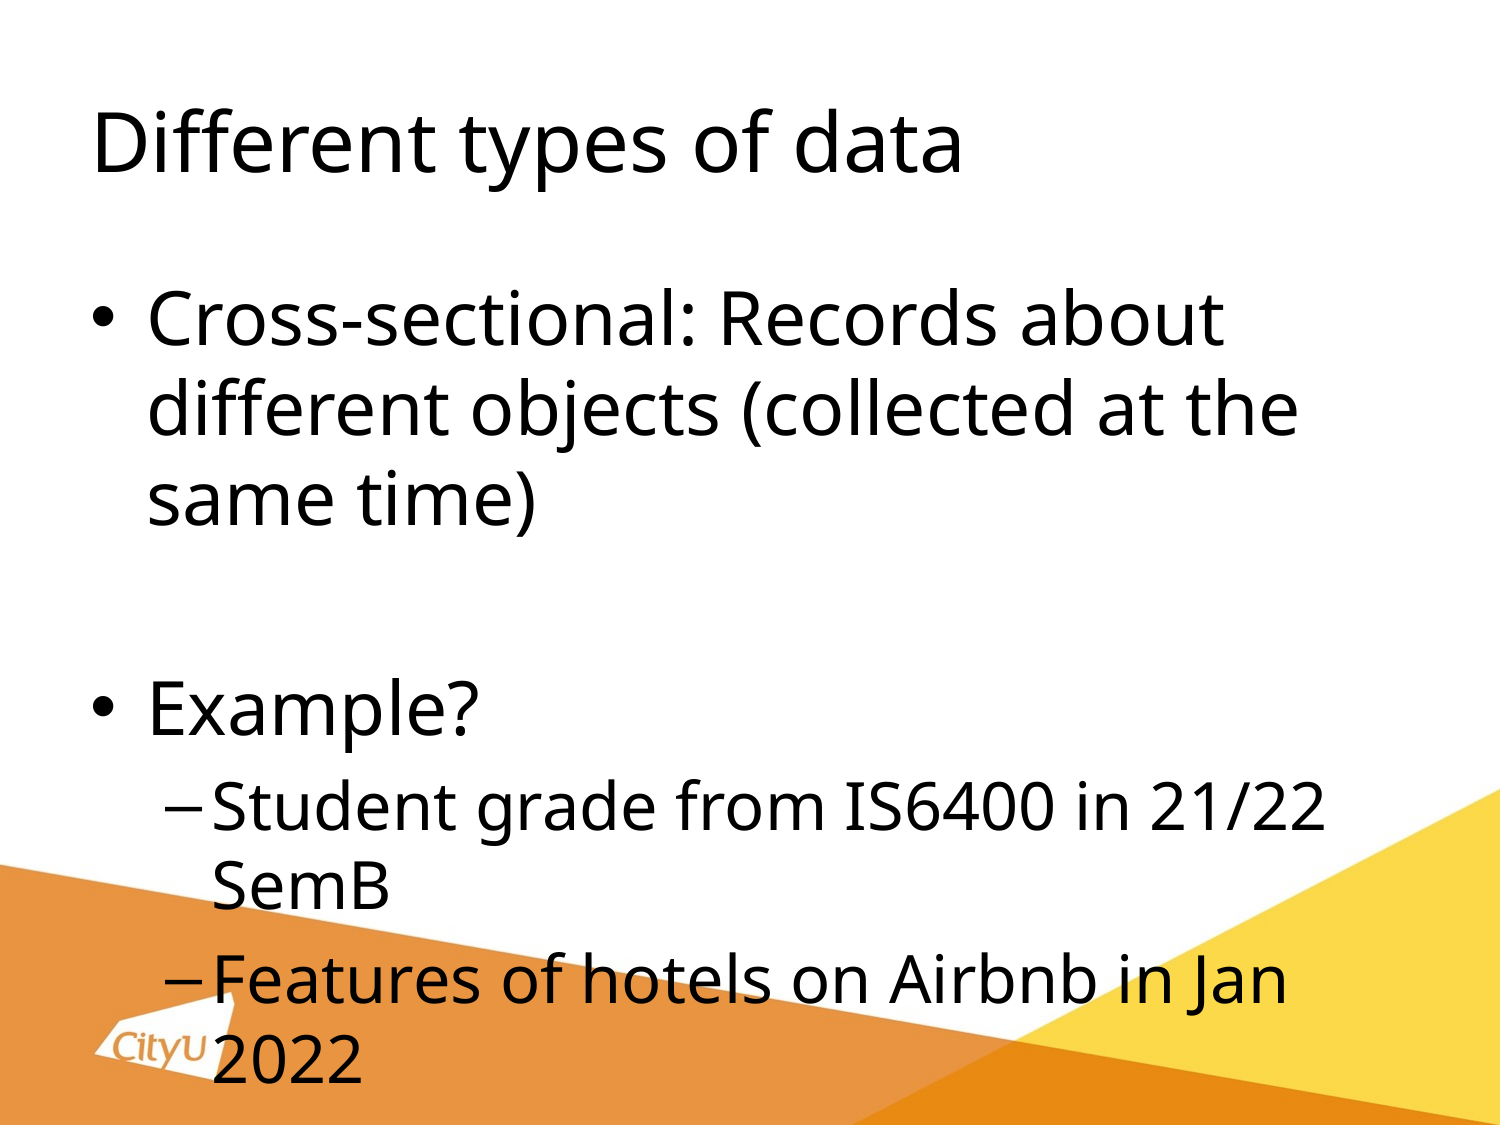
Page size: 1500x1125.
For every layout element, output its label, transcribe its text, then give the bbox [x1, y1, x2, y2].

picture [0, 0, 1500, 1125]
title Different types of data [75, 45, 1425, 233]
list Cross-sectional: Records about different objects (collected at the same time) Example? Student grade from IS6400 in 21/22 SemB Features of hotels on Airbnb in Jan 2022 … [75, 262, 1425, 1005]
